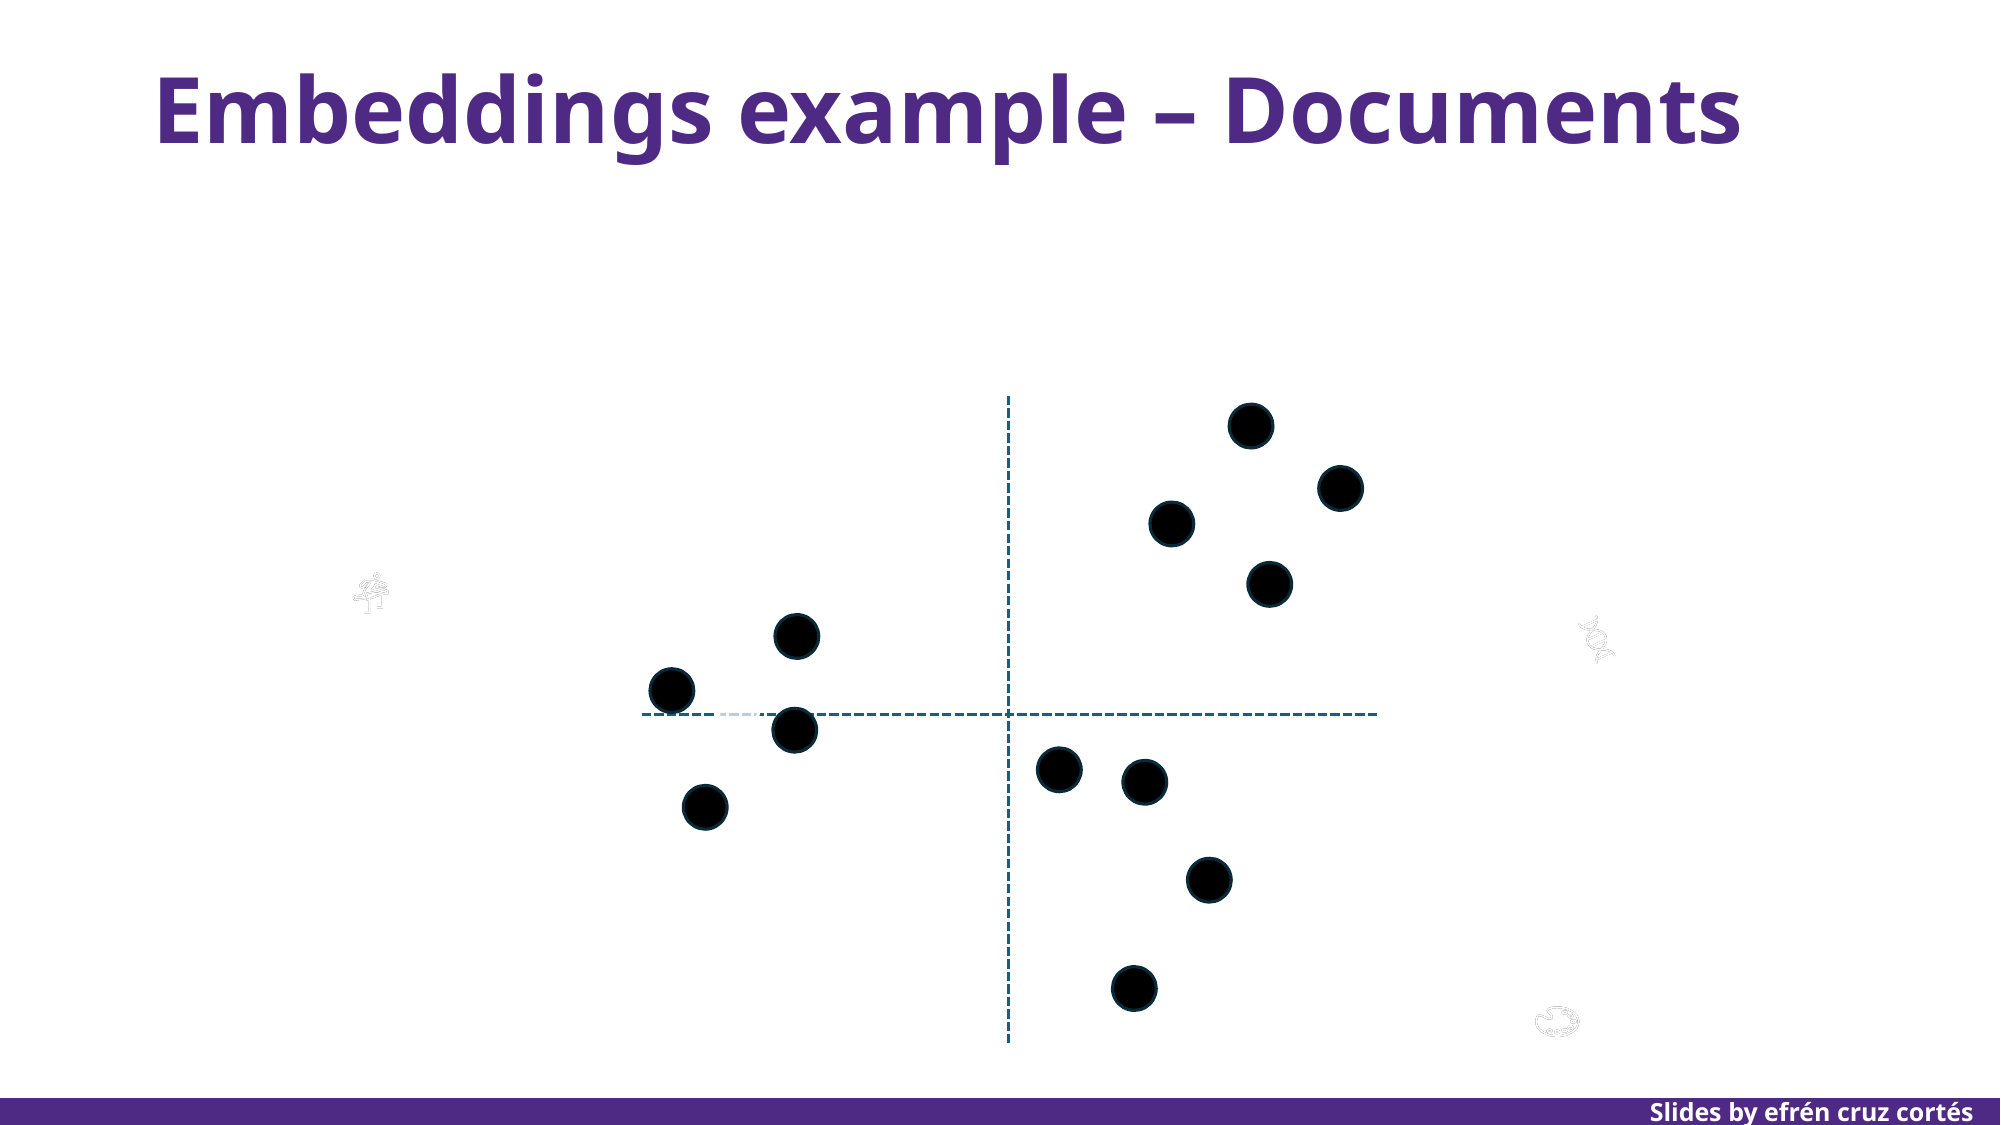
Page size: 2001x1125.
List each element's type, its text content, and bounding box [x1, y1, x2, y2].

picture [348, 569, 395, 617]
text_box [641, 395, 1378, 1044]
picture [1566, 609, 1627, 670]
picture [1530, 995, 1583, 1048]
title Embeddings example – Documents [137, 39, 1863, 188]
